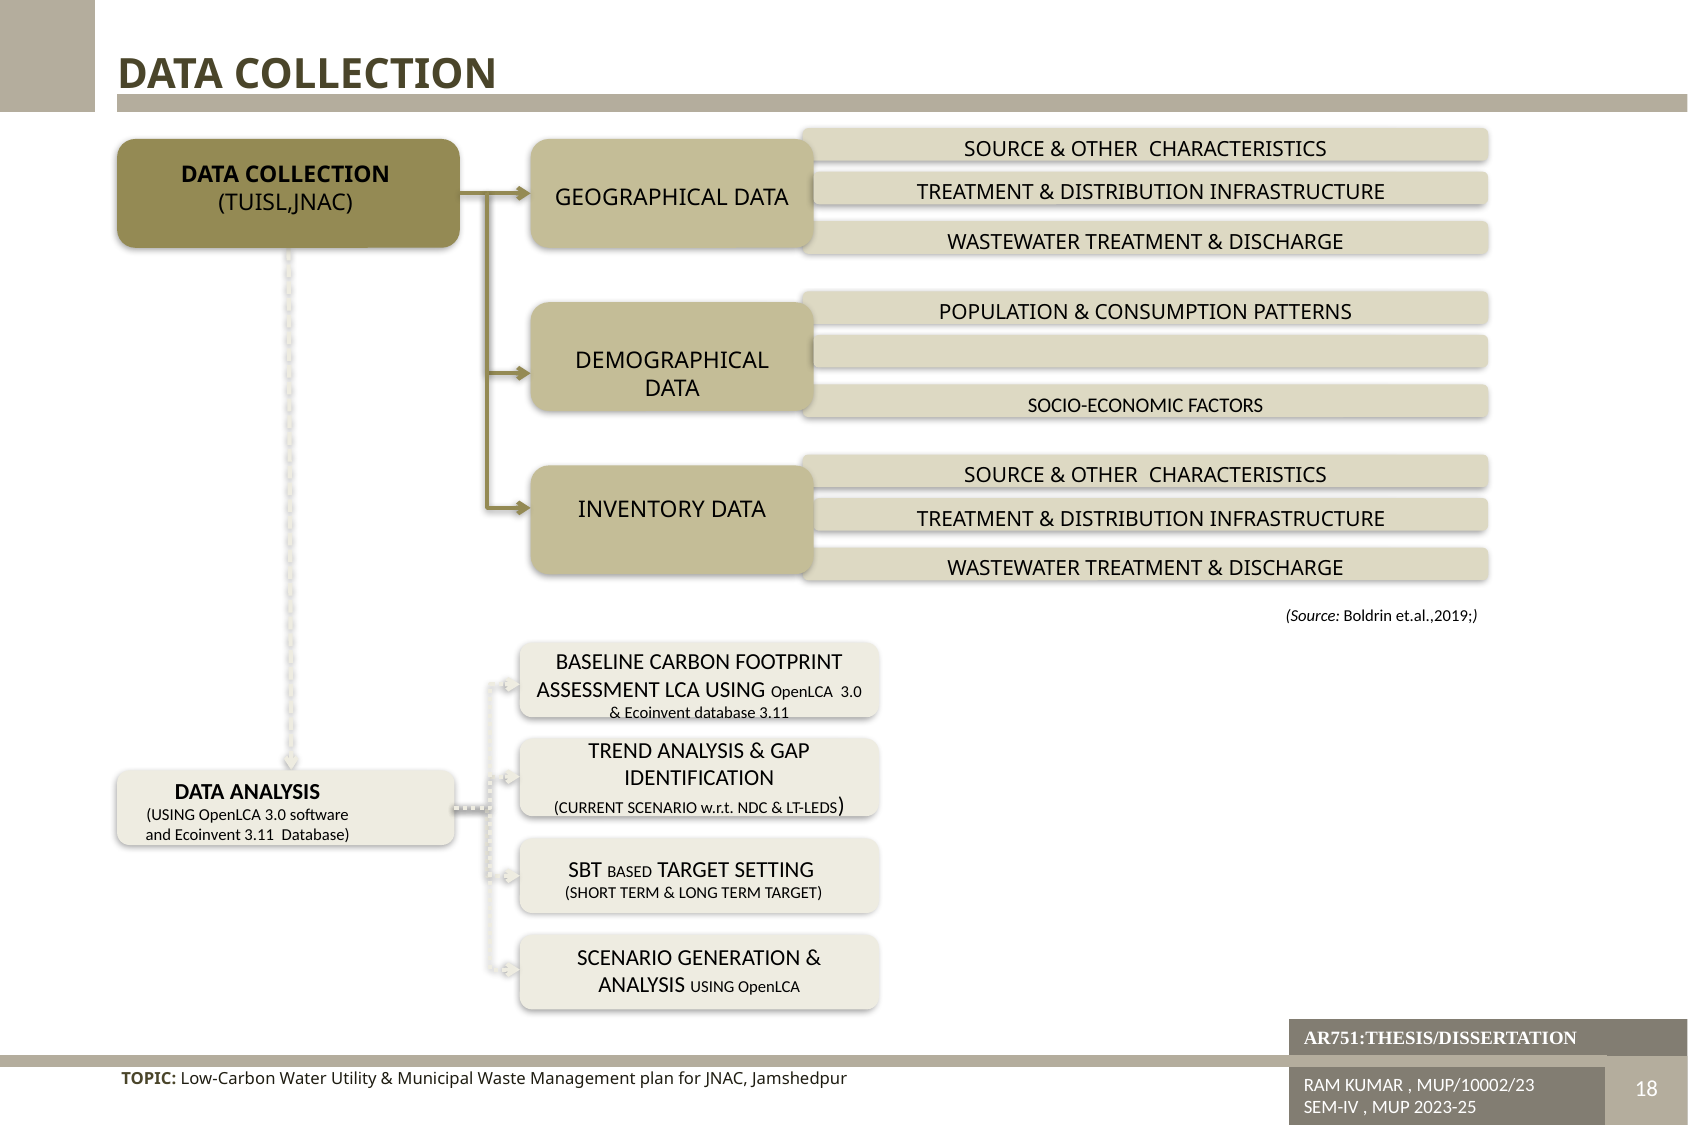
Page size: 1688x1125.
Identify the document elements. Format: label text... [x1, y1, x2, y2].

text_box DATA COLLECTION [117, 46, 1688, 93]
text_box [0, 1014, 1688, 1125]
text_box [0, 0, 96, 113]
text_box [116, 127, 1489, 1010]
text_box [116, 93, 1688, 113]
